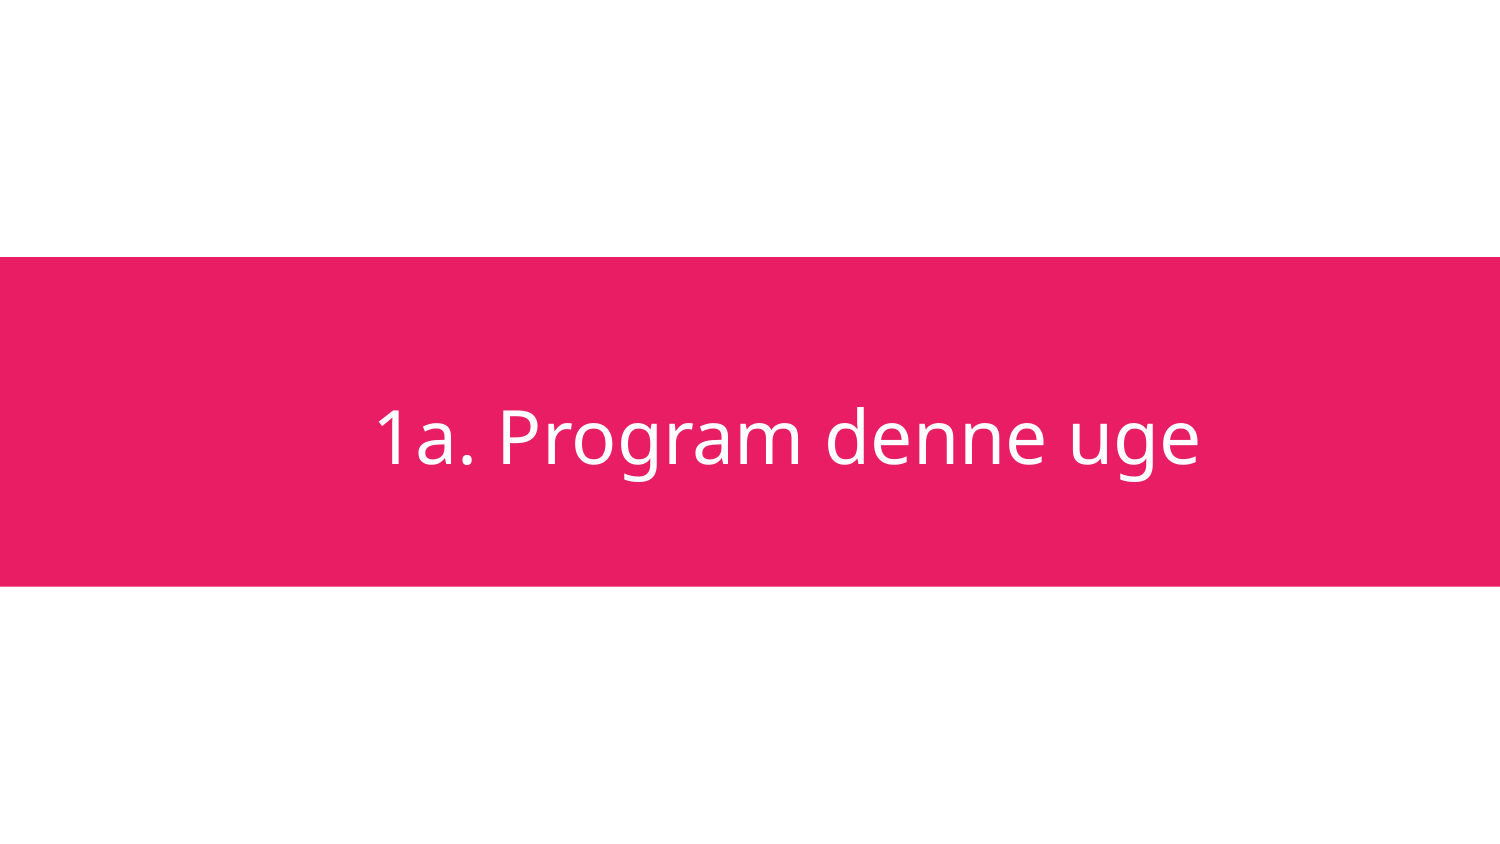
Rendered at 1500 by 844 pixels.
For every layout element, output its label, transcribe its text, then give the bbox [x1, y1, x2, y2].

title 1a. Program denne uge [70, 309, 1430, 559]
